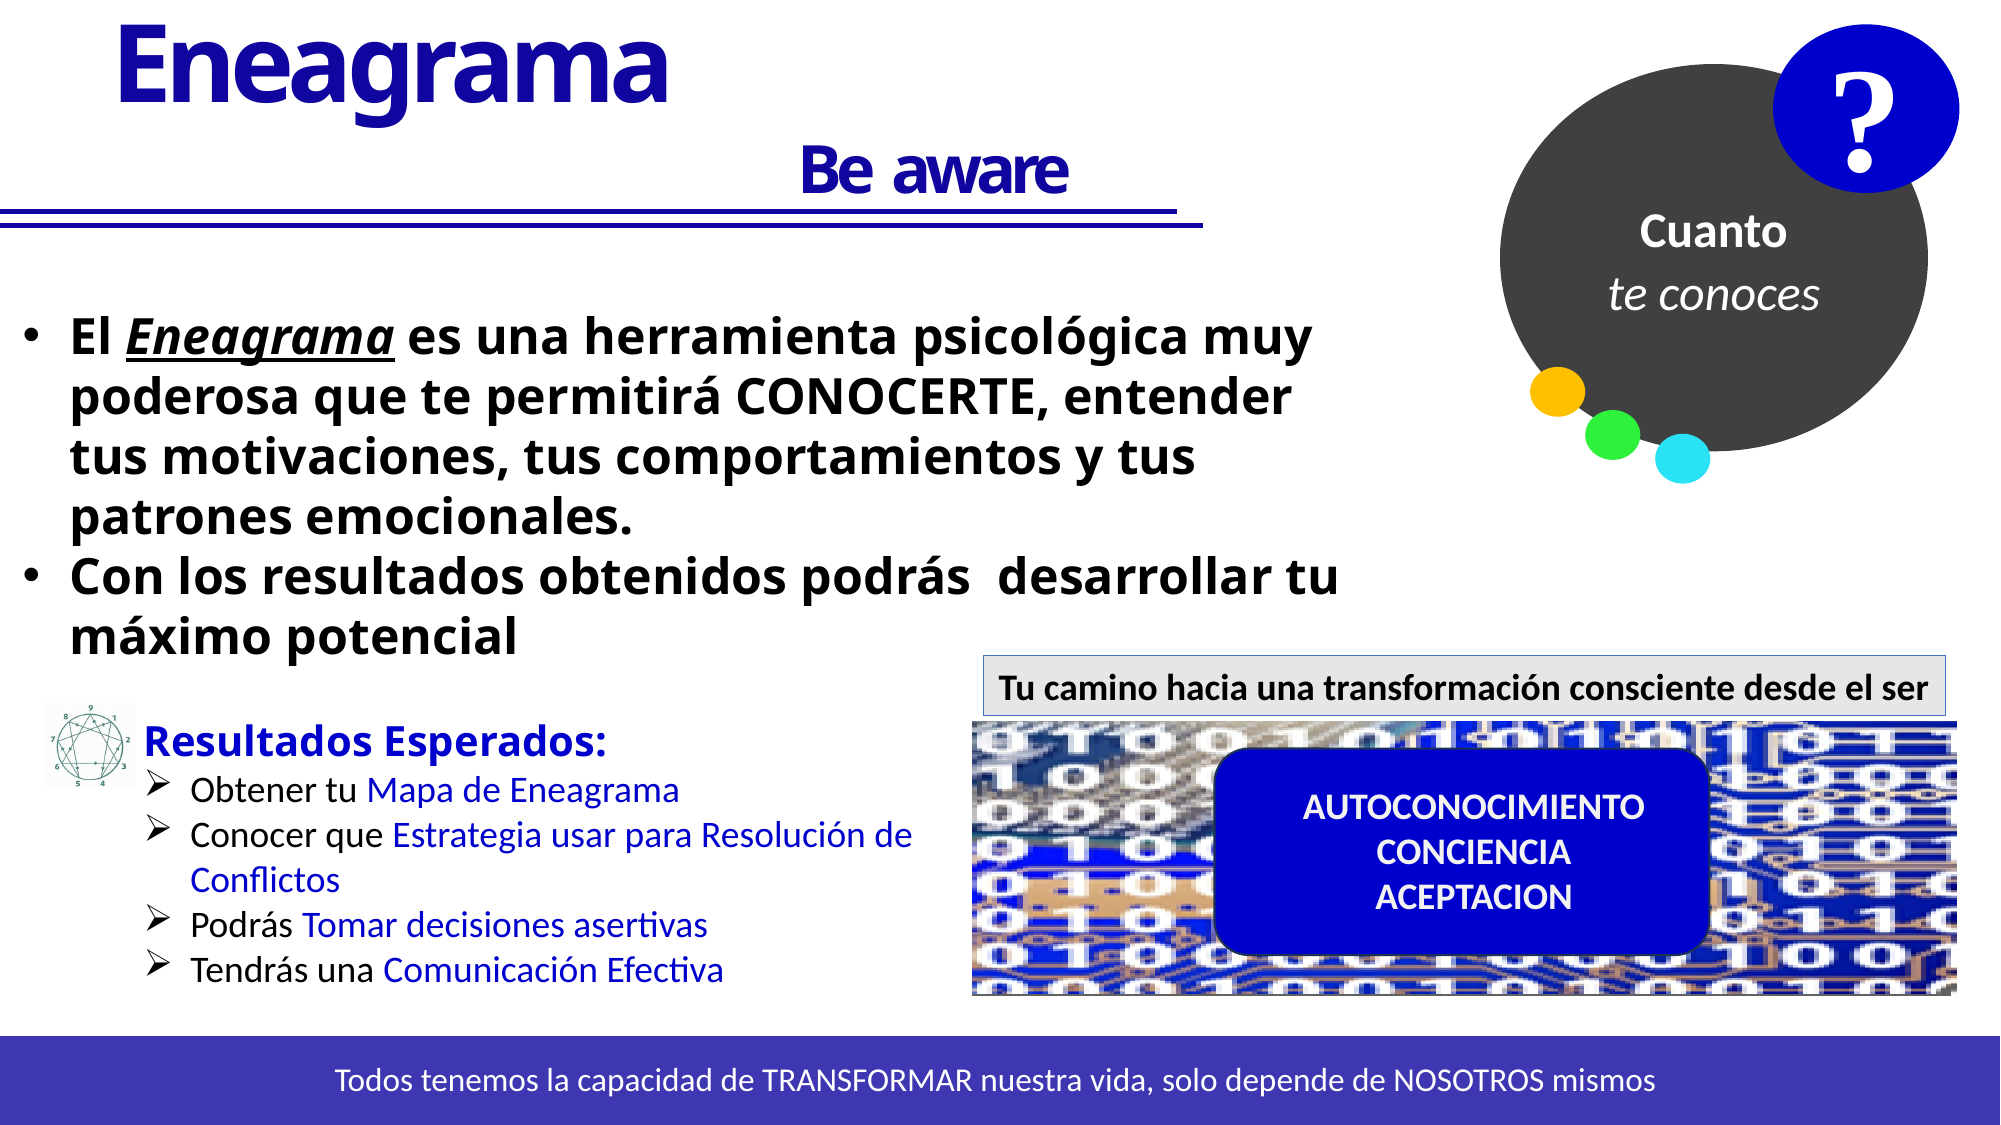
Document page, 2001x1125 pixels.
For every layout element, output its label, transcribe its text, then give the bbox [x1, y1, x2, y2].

text_box Eneagrama Be aware [0, 0, 1137, 207]
text_box [1654, 452, 1712, 485]
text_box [1499, 24, 1960, 452]
text_box Resultados Esperados: Obtener tu Mapa de Eneagrama Conocer que Estrategia usar para Resolución de Conflictos Podrás Tomar decisiones asertivas Tendrás una Comunicación Efectiva [128, 707, 952, 998]
picture [972, 721, 1957, 996]
text_box Todos tenemos la capacidad de TRANSFORMAR nuestra vida, solo depende de NOSOTROS mismos [0, 1036, 2000, 1125]
text_box Tu camino hacia una transformación consciente desde el ser [983, 655, 1946, 716]
picture [43, 699, 136, 789]
text_box [1591, 452, 1635, 461]
text_box El Eneagrama es una herramienta psicológica muy poderosa que te permitirá CONOCERTE, entender tus motivaciones, tus comportamientos y tus patrones emocionales. Con los resultados obtenidos podrás desarrollar tu máximo potencial [7, 297, 1373, 672]
